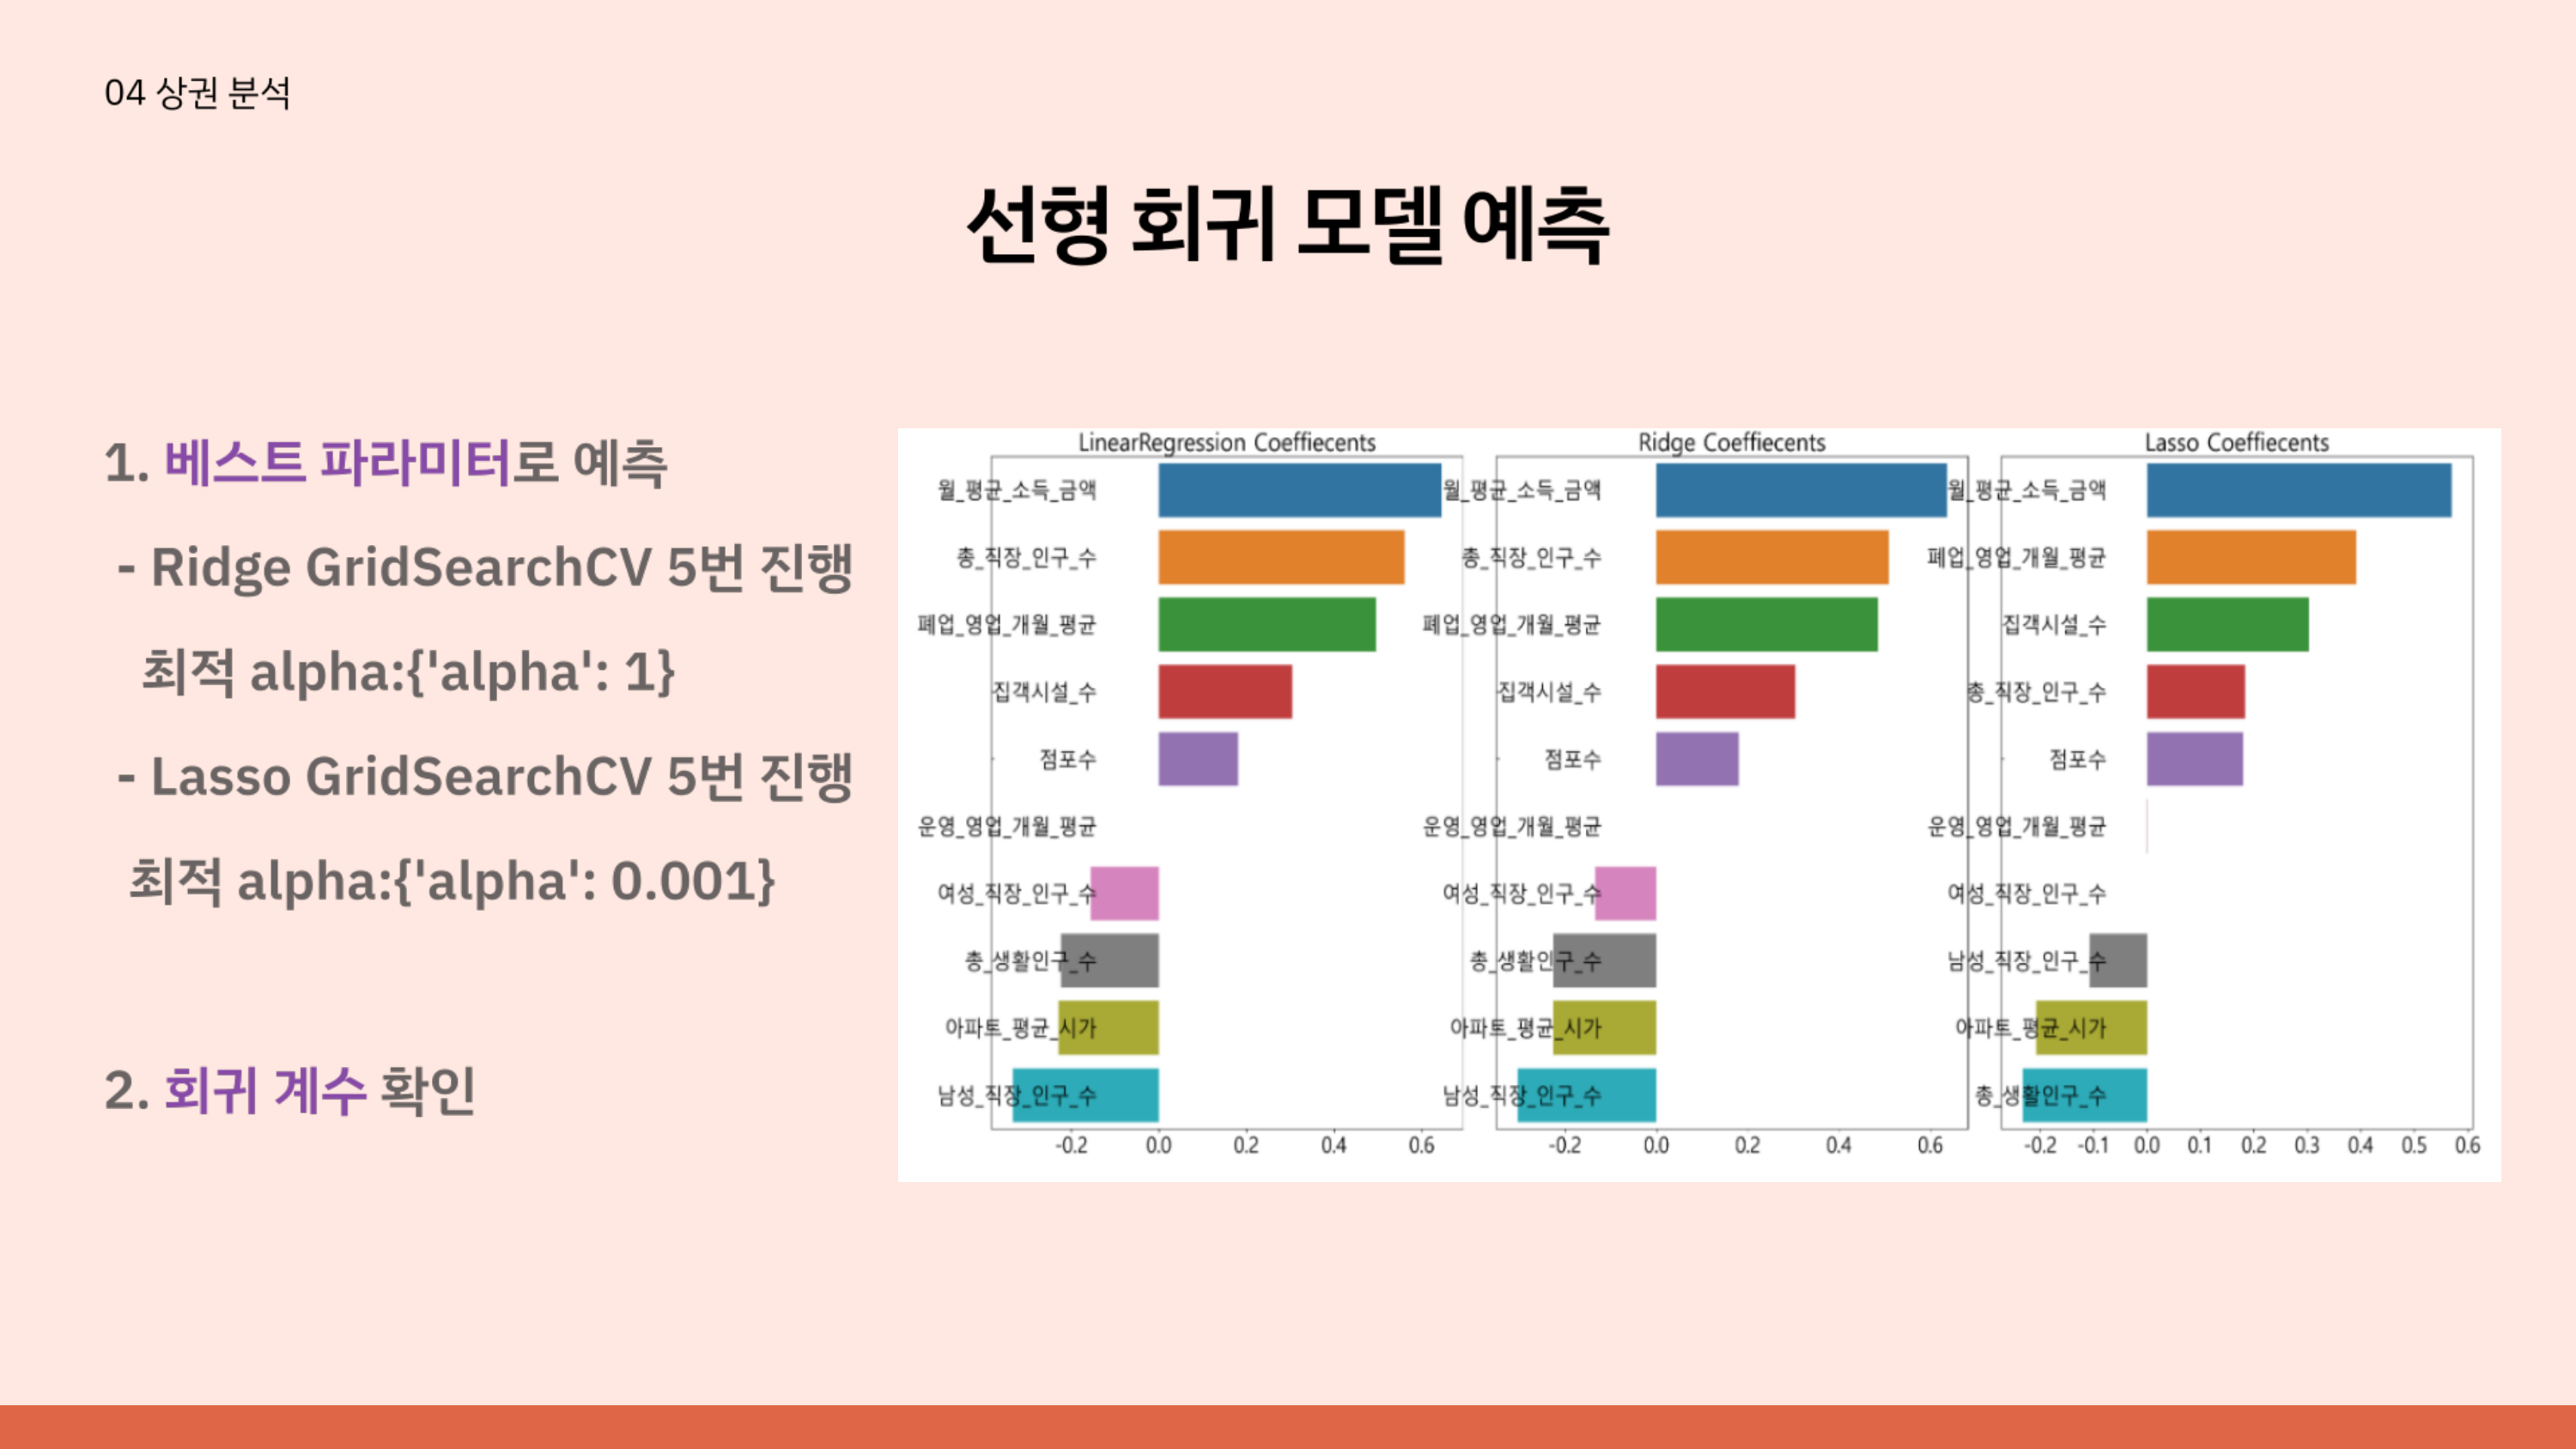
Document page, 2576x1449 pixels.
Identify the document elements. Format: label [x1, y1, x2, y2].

picture [621, 152, 1649, 306]
picture [98, 61, 308, 139]
picture [95, 415, 876, 1161]
text_box [898, 428, 2501, 1182]
text_box [0, 1405, 2576, 1449]
